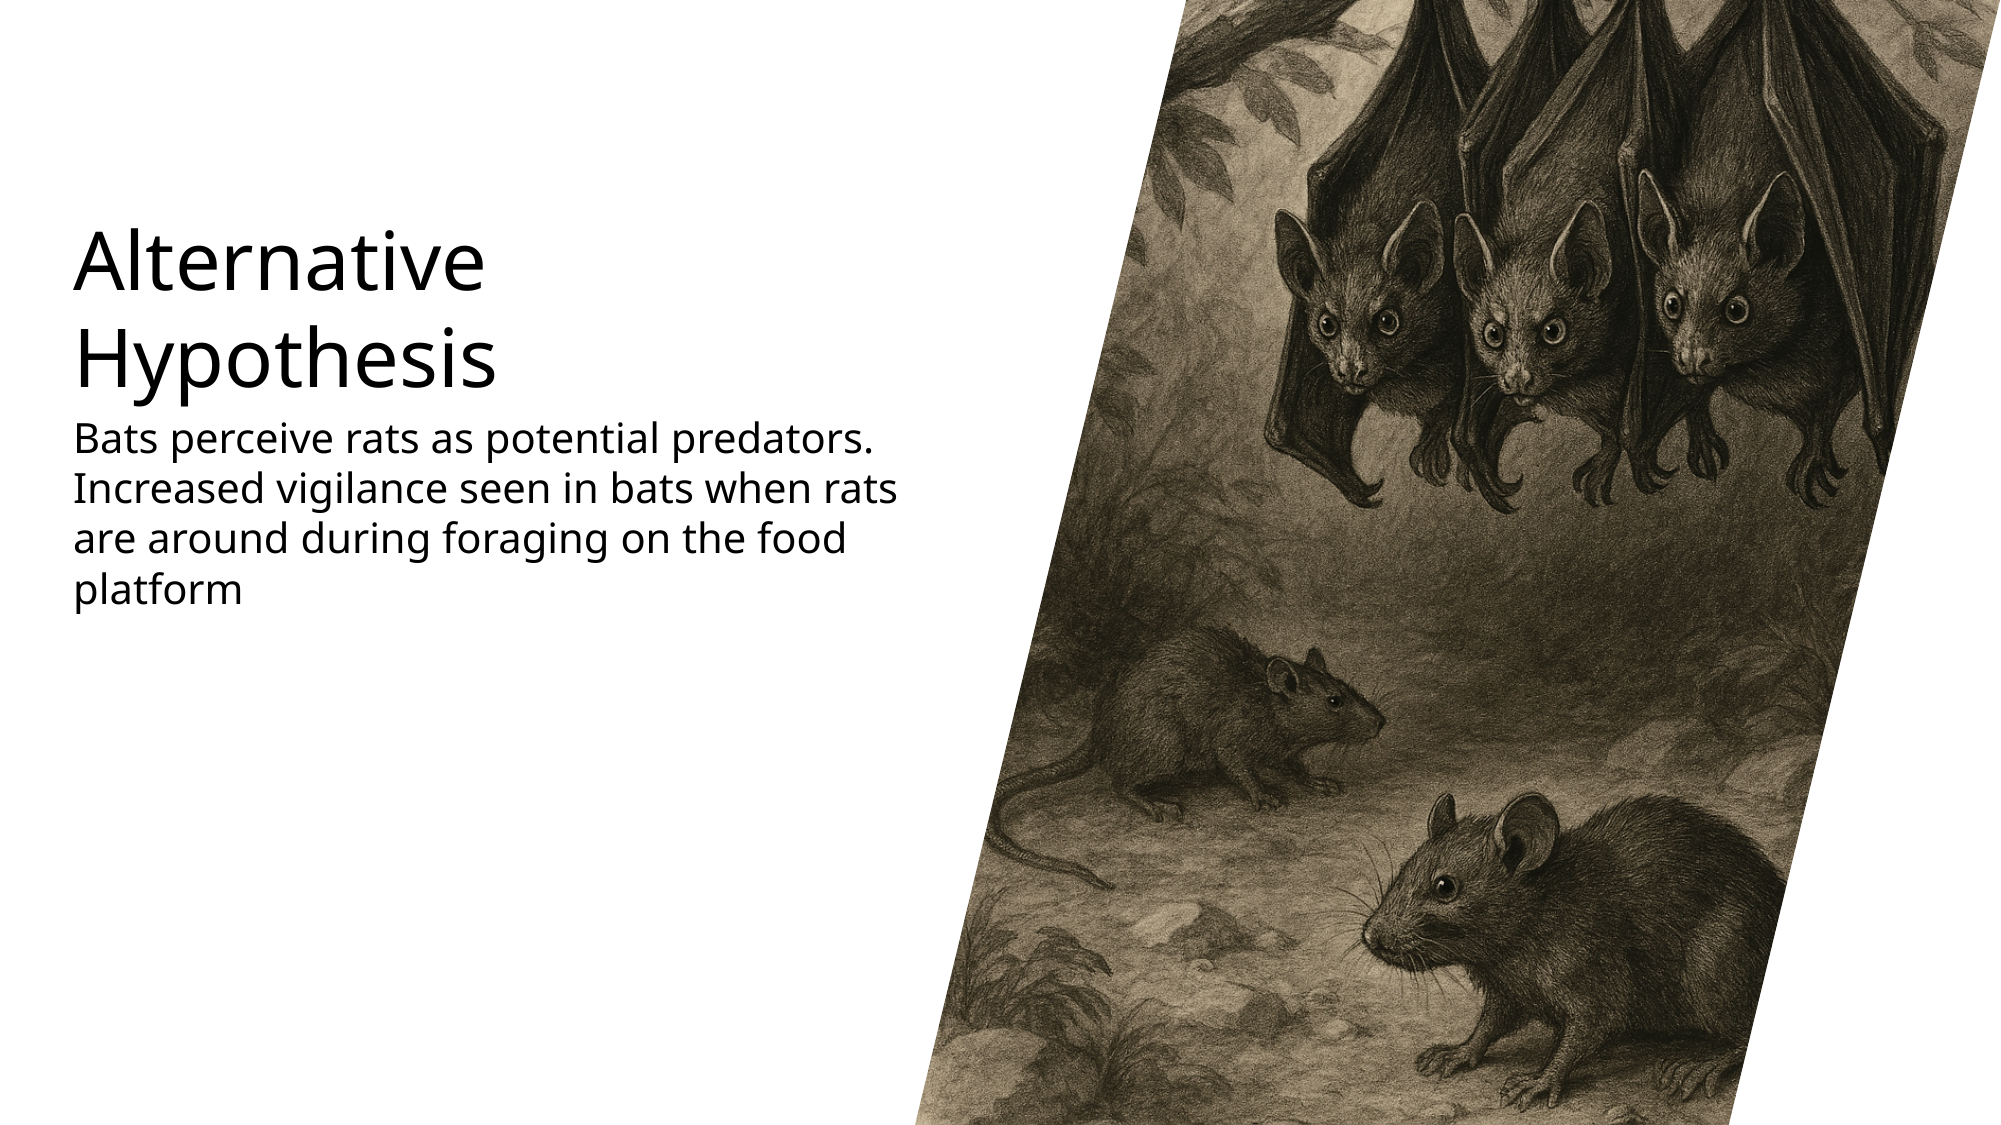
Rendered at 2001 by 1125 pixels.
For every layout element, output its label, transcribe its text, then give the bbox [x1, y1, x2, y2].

text_box [913, 0, 2000, 1125]
text_box Bats perceive rats as potential predators. Increased vigilance seen in bats when rats are around during foraging on the food platform [58, 404, 949, 620]
text_box Alternative Hypothesis [58, 201, 949, 404]
